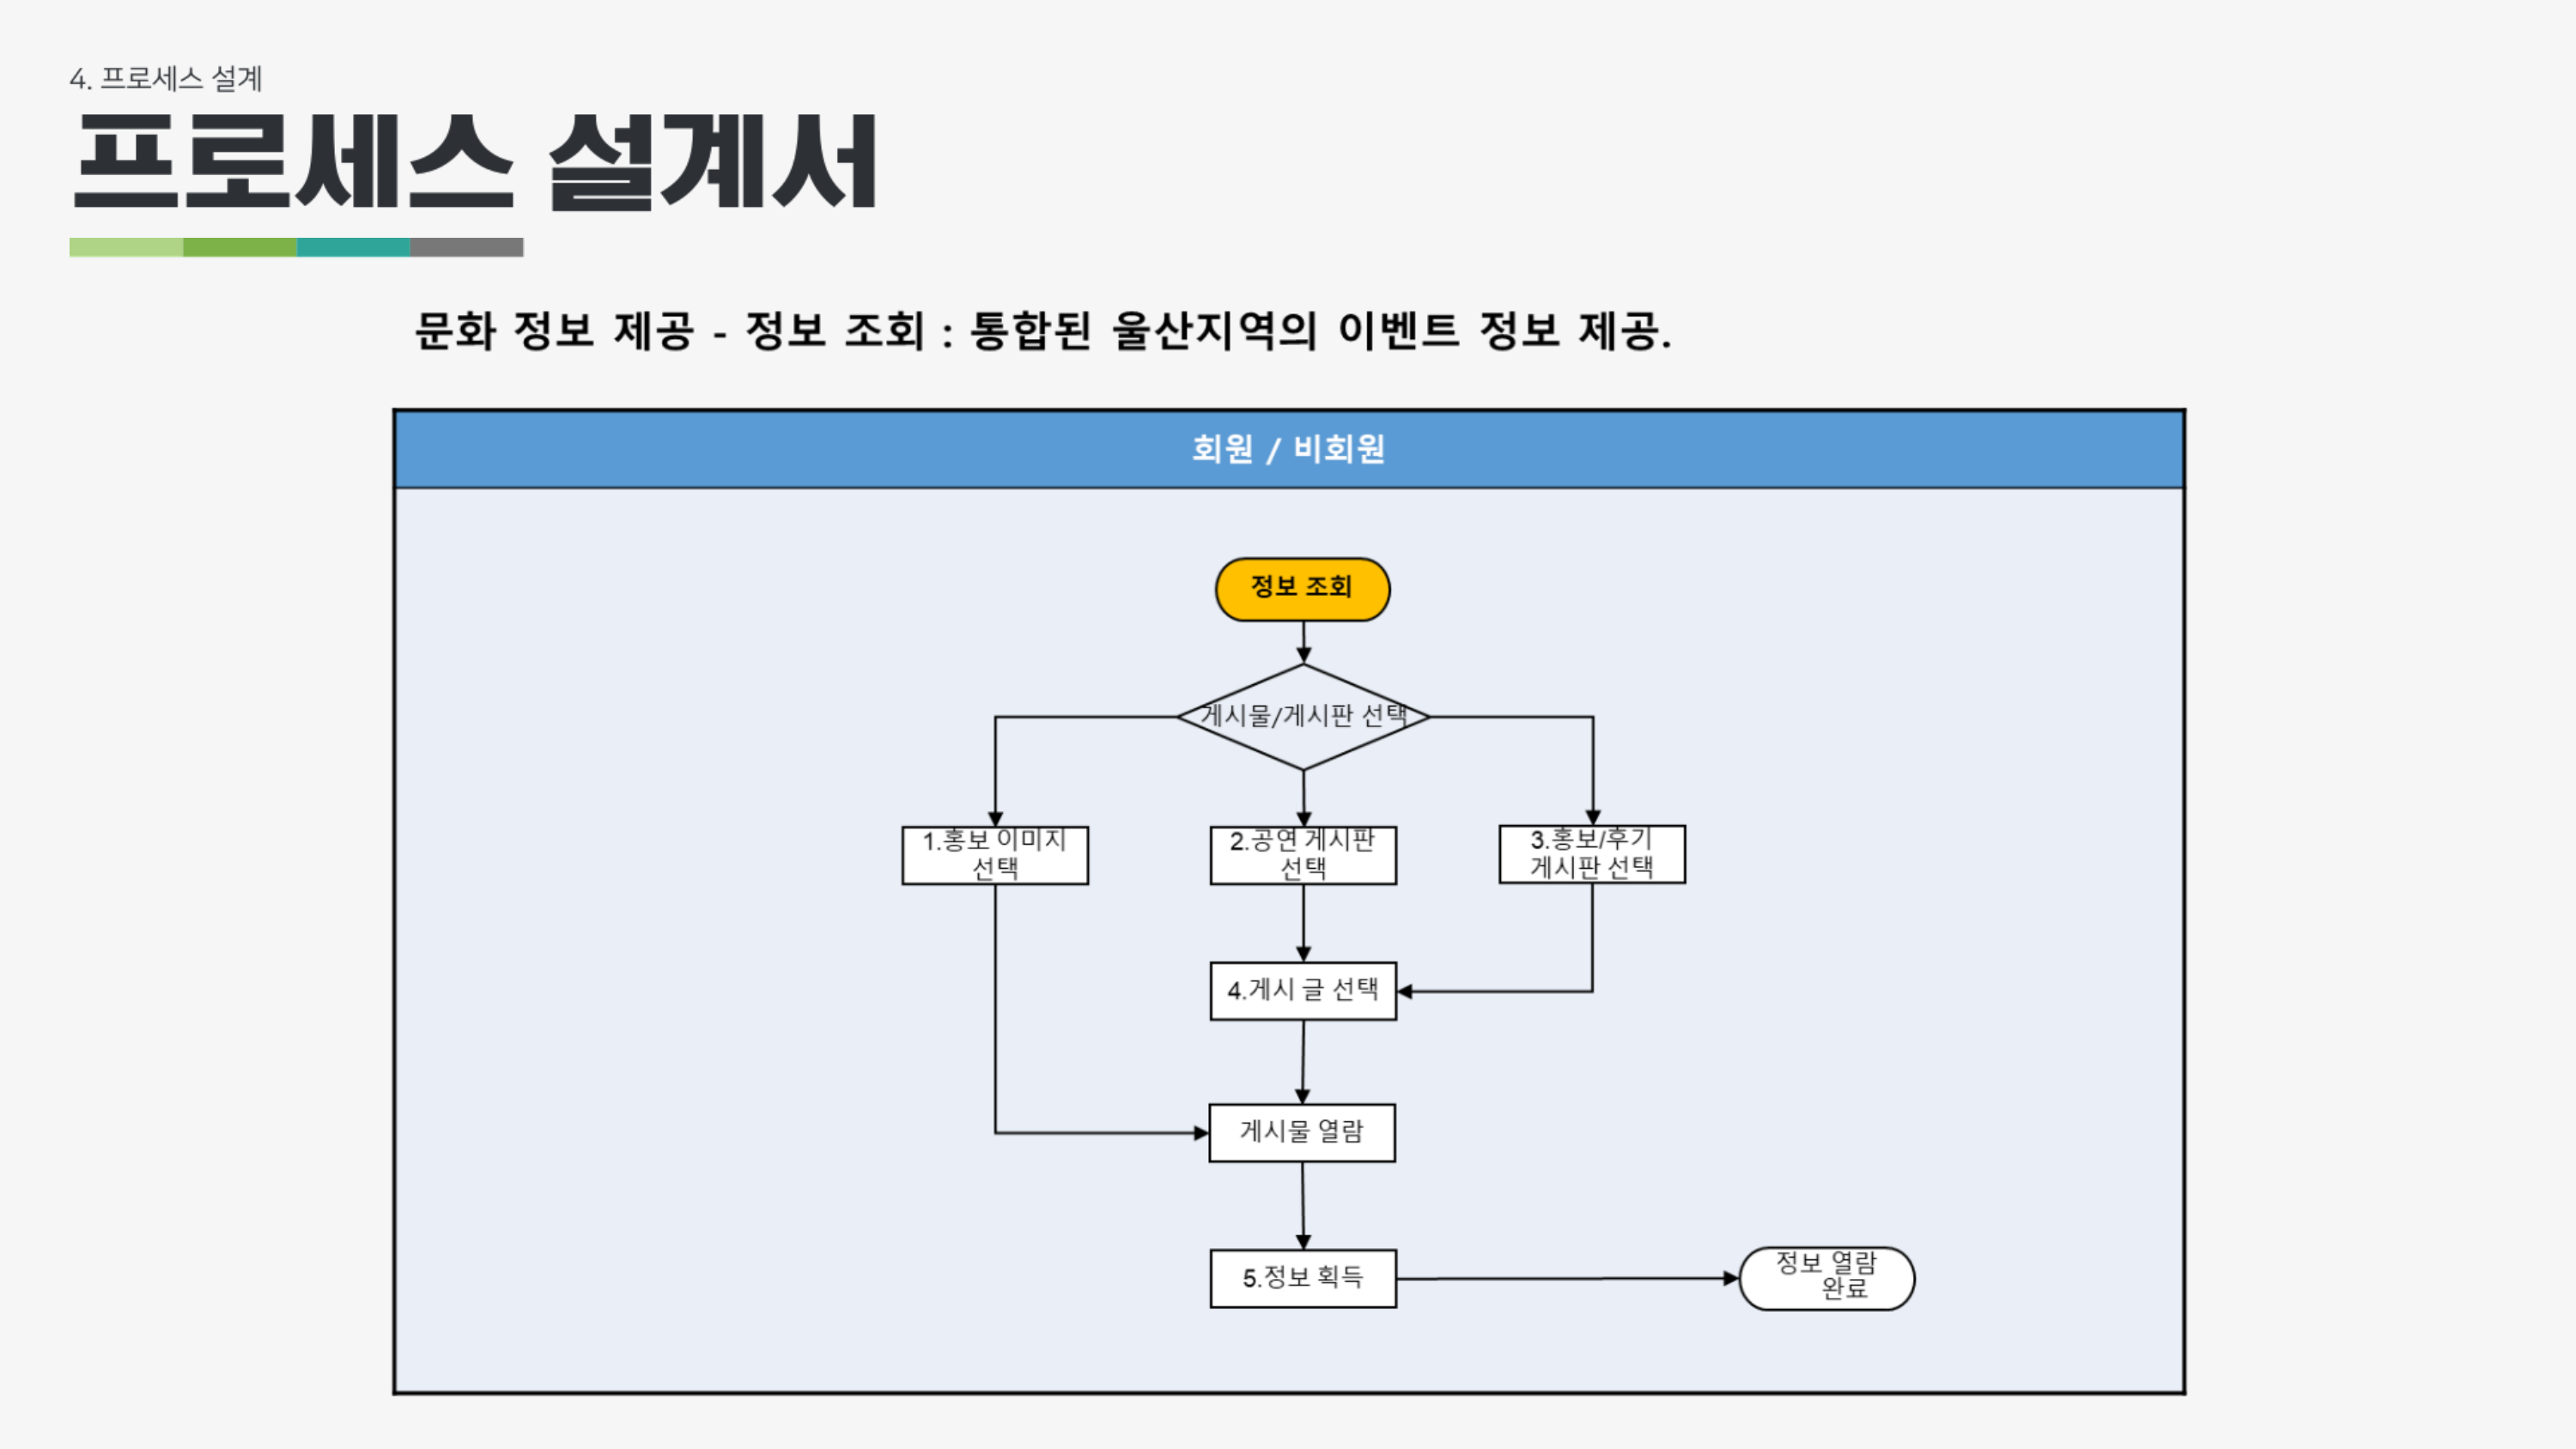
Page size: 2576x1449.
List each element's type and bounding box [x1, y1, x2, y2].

text_box [70, 238, 525, 258]
picture [52, 57, 935, 293]
text_box [387, 292, 2189, 1397]
